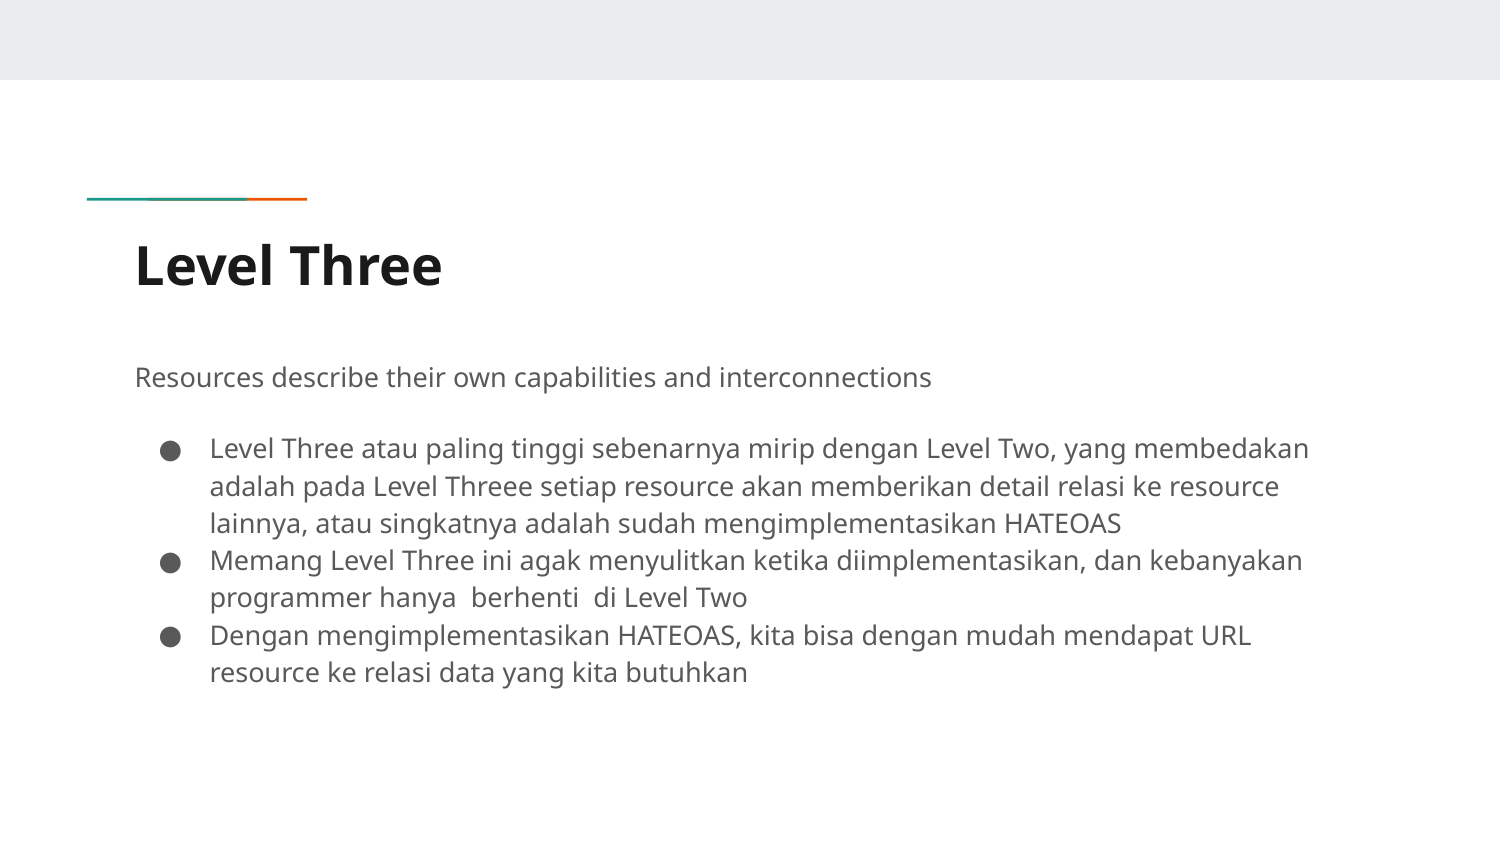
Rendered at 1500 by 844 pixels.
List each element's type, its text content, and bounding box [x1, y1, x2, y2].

list Resources describe their own capabilities and interconnections Level Three atau paling tinggi sebenarnya mirip dengan Level Two, yang membedakan adalah pada Level Threee setiap resource akan memberikan detail relasi ke resource lainnya, atau singkatnya adalah sudah mengimplementasikan HATEOAS Memang Level Three ini agak menyulitkan ketika diimplementasikan, dan kebanyakan programmer hanya berhenti di Level Two Dengan mengimplementasikan HATEOAS, kita bisa dengan mudah mendapat URL resource ke relasi data yang kita butuhkan [119, 341, 1381, 712]
title Level Three [119, 216, 1381, 305]
